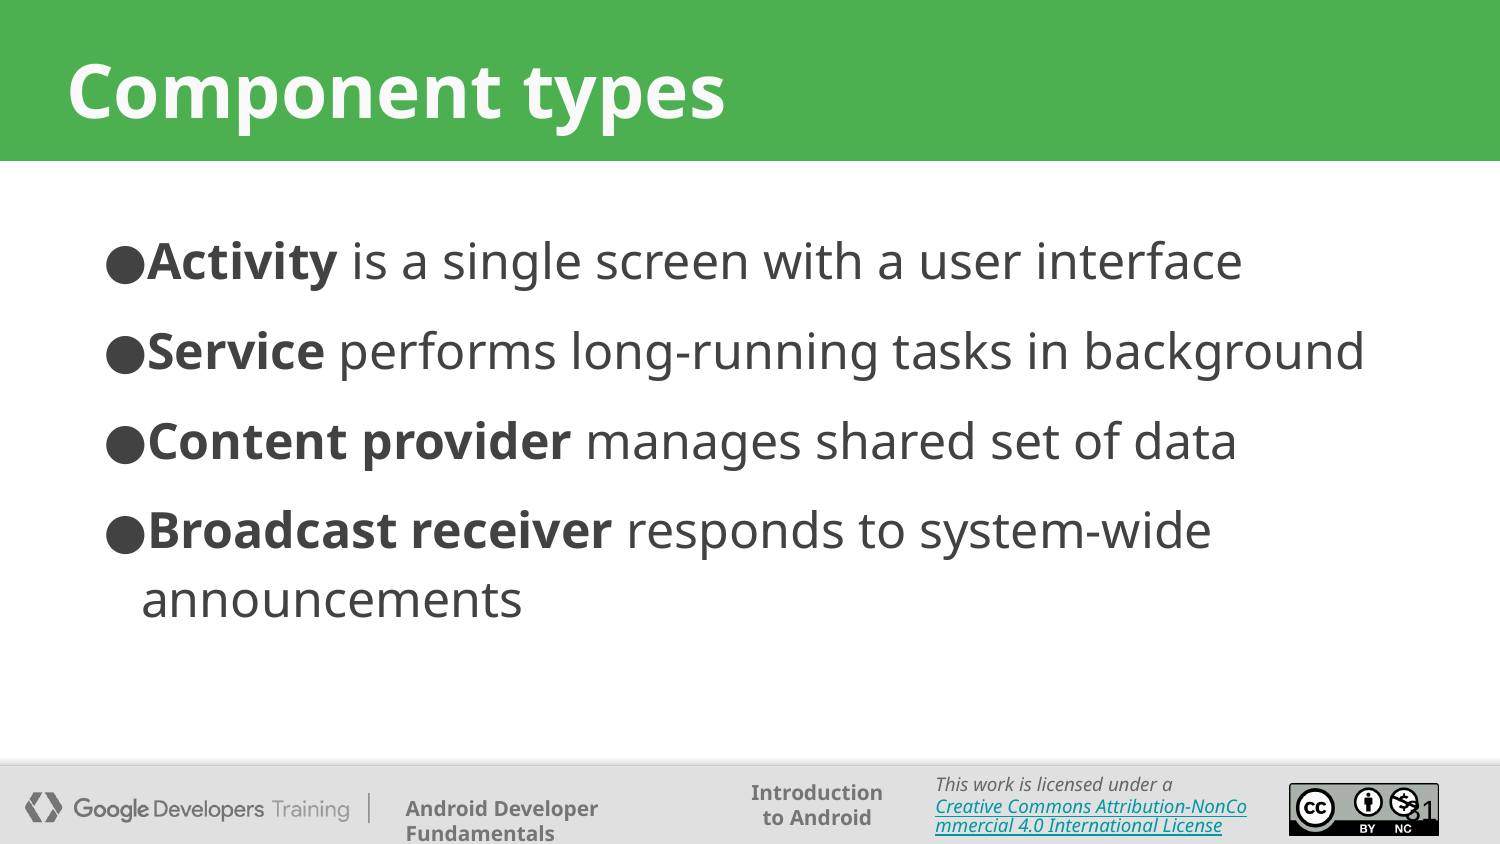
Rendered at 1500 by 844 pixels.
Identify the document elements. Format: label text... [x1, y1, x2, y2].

picture [0, 161, 1500, 844]
slide_number 31 [1389, 777, 1480, 842]
list Activity is a single screen with a user interface Service performs long-running tasks in background Content provider manages shared set of data Broadcast receiver responds to system-wide announcements [51, 205, 1449, 766]
title Component types [51, 28, 1449, 122]
